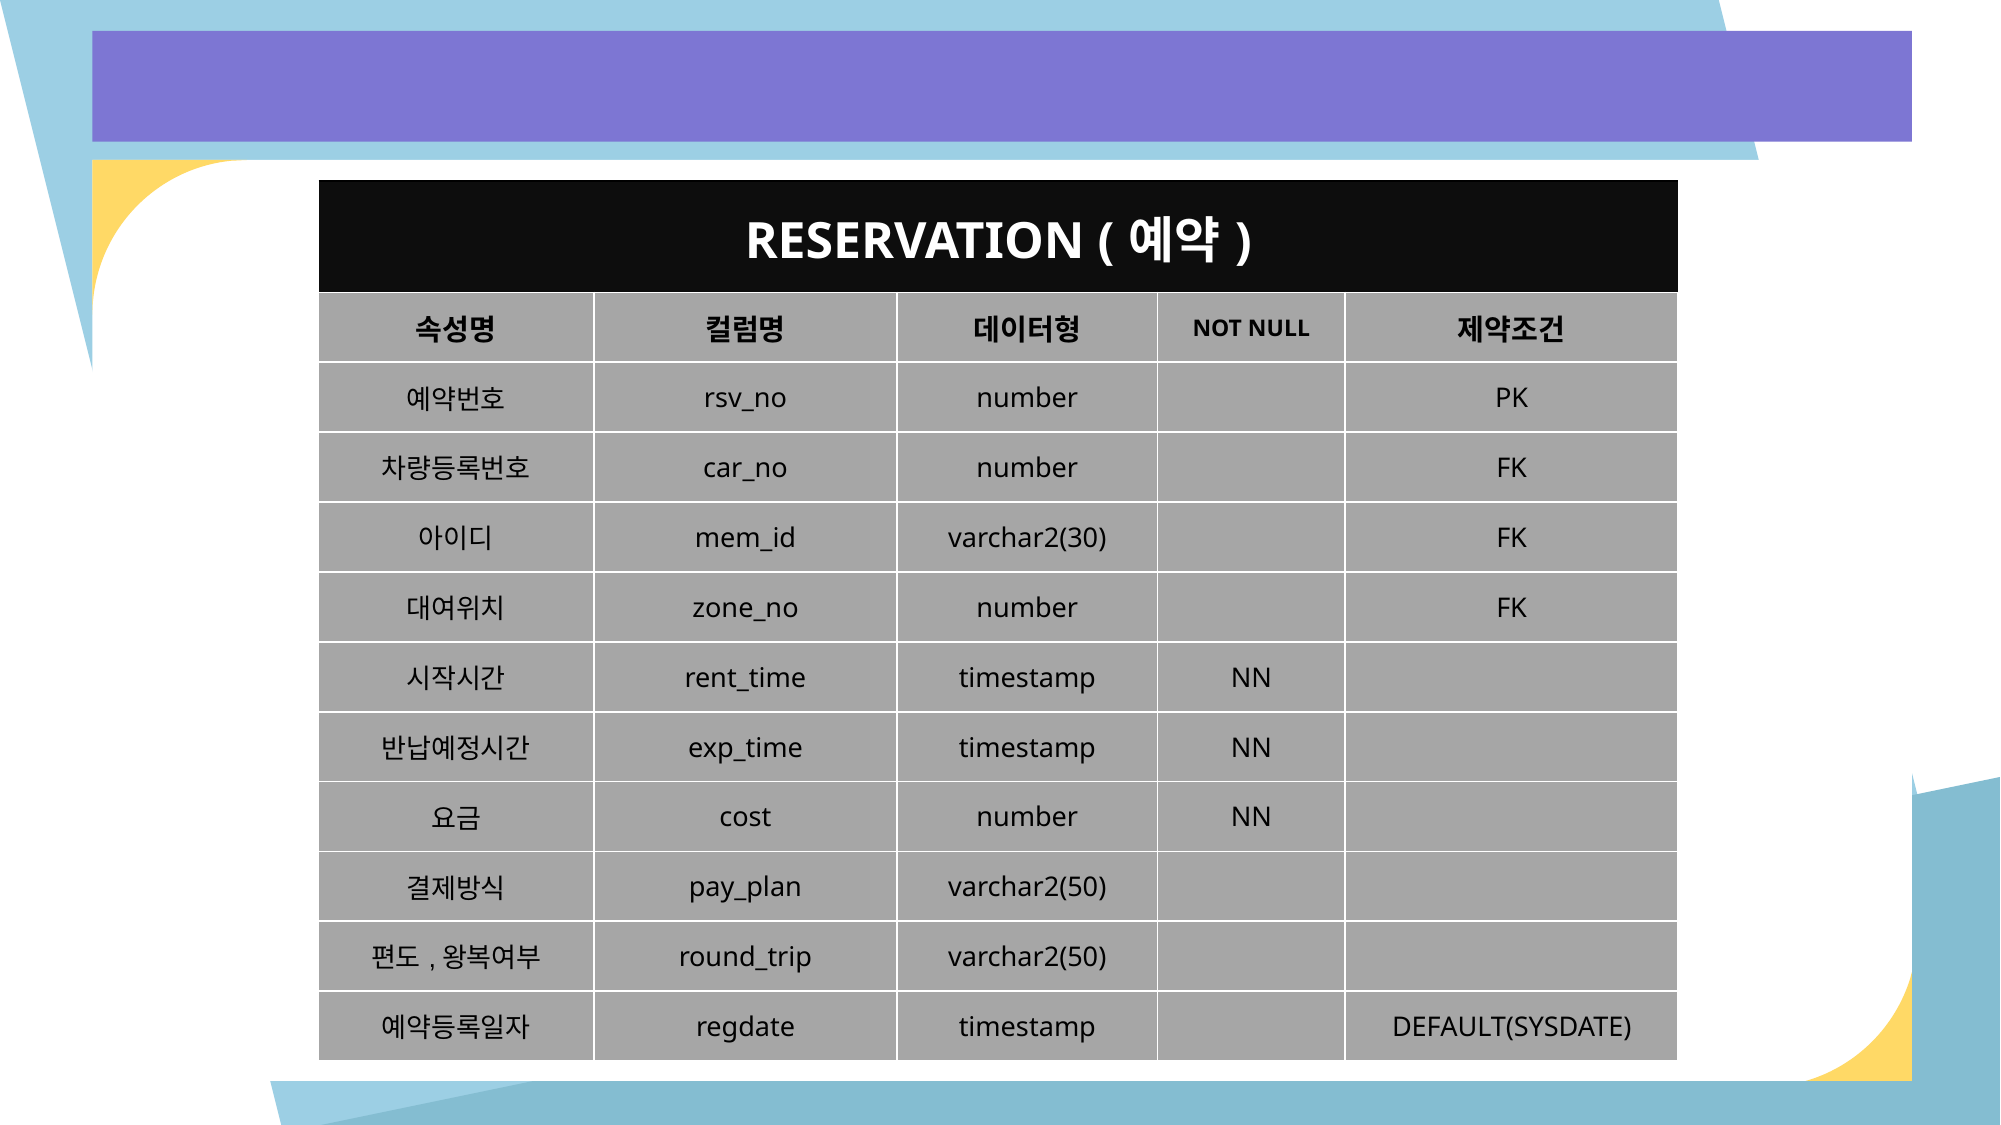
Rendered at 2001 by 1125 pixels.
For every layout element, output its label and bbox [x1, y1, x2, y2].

text_box [0, 0, 1760, 373]
text_box [320, 775, 2000, 1125]
text_box [1912, 768, 1918, 793]
text_box [92, 159, 1912, 1081]
text_box [269, 1081, 523, 1125]
text_box [91, 30, 1913, 143]
